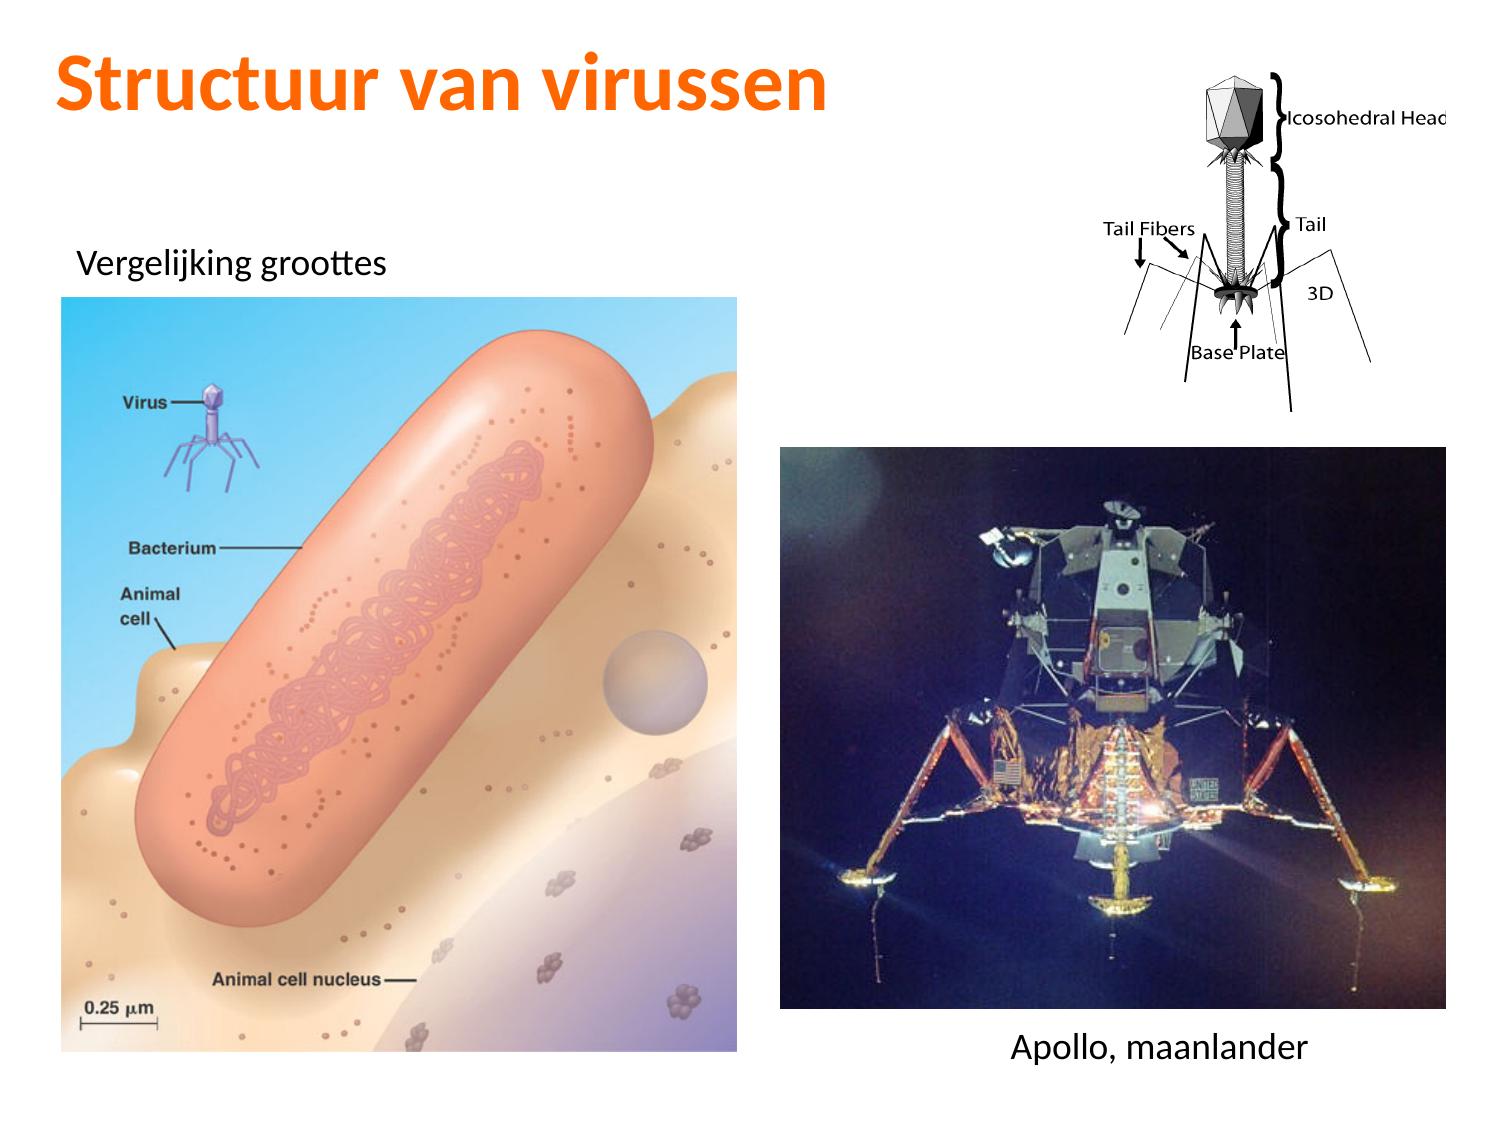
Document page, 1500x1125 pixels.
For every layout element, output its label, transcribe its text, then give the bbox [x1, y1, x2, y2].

text_box Vergelijking groottes [61, 230, 614, 291]
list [780, 447, 1446, 1009]
text_box Apollo, maanlander [995, 1014, 1325, 1075]
text_box Structuur van virussen [41, 19, 1089, 225]
picture [61, 297, 737, 1052]
picture [1088, 55, 1446, 412]
